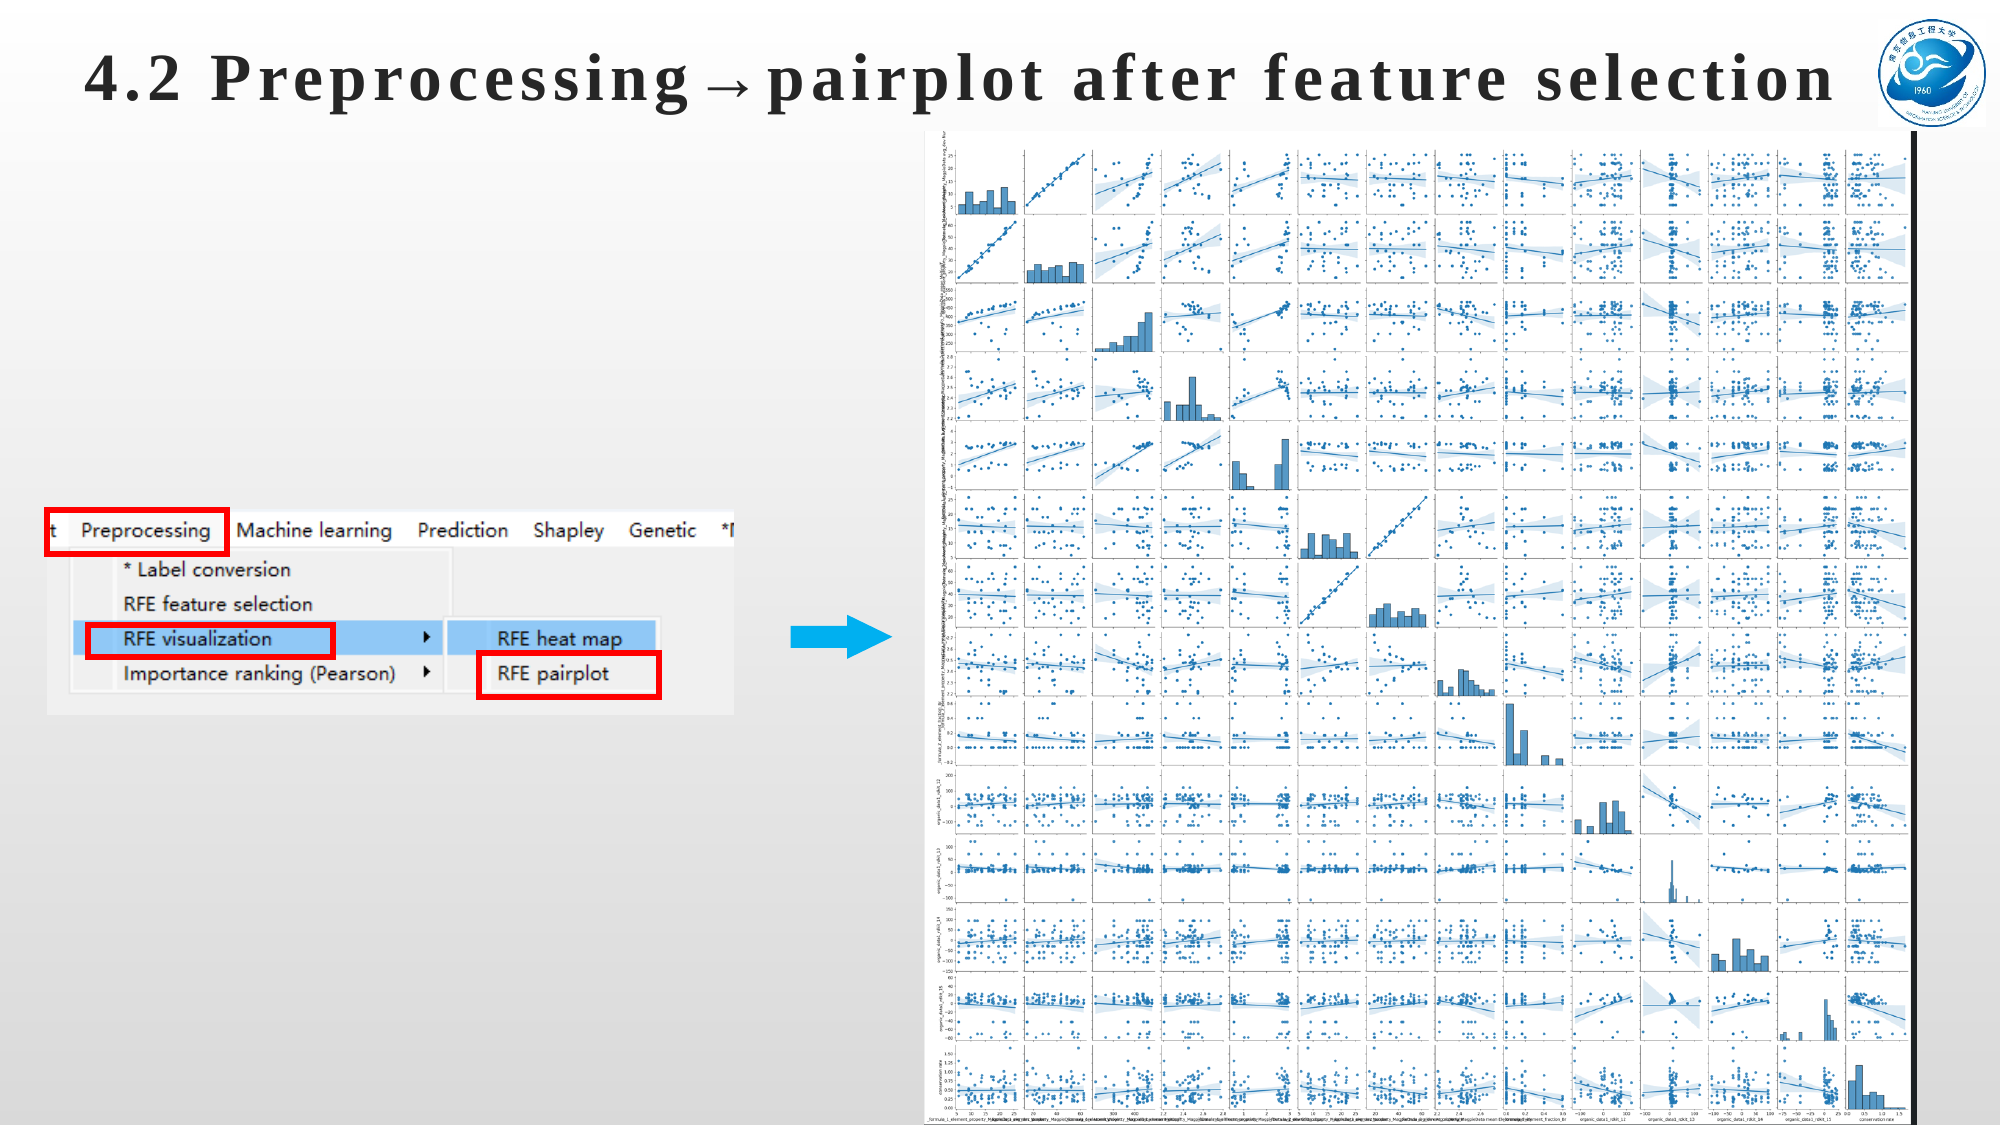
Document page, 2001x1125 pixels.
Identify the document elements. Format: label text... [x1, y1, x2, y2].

title 4.2 Preprocessing→pairplot after feature selection [69, 15, 1870, 132]
picture [924, 131, 1917, 1125]
picture [1878, 19, 1986, 127]
picture [47, 509, 734, 715]
text_box [789, 613, 895, 661]
